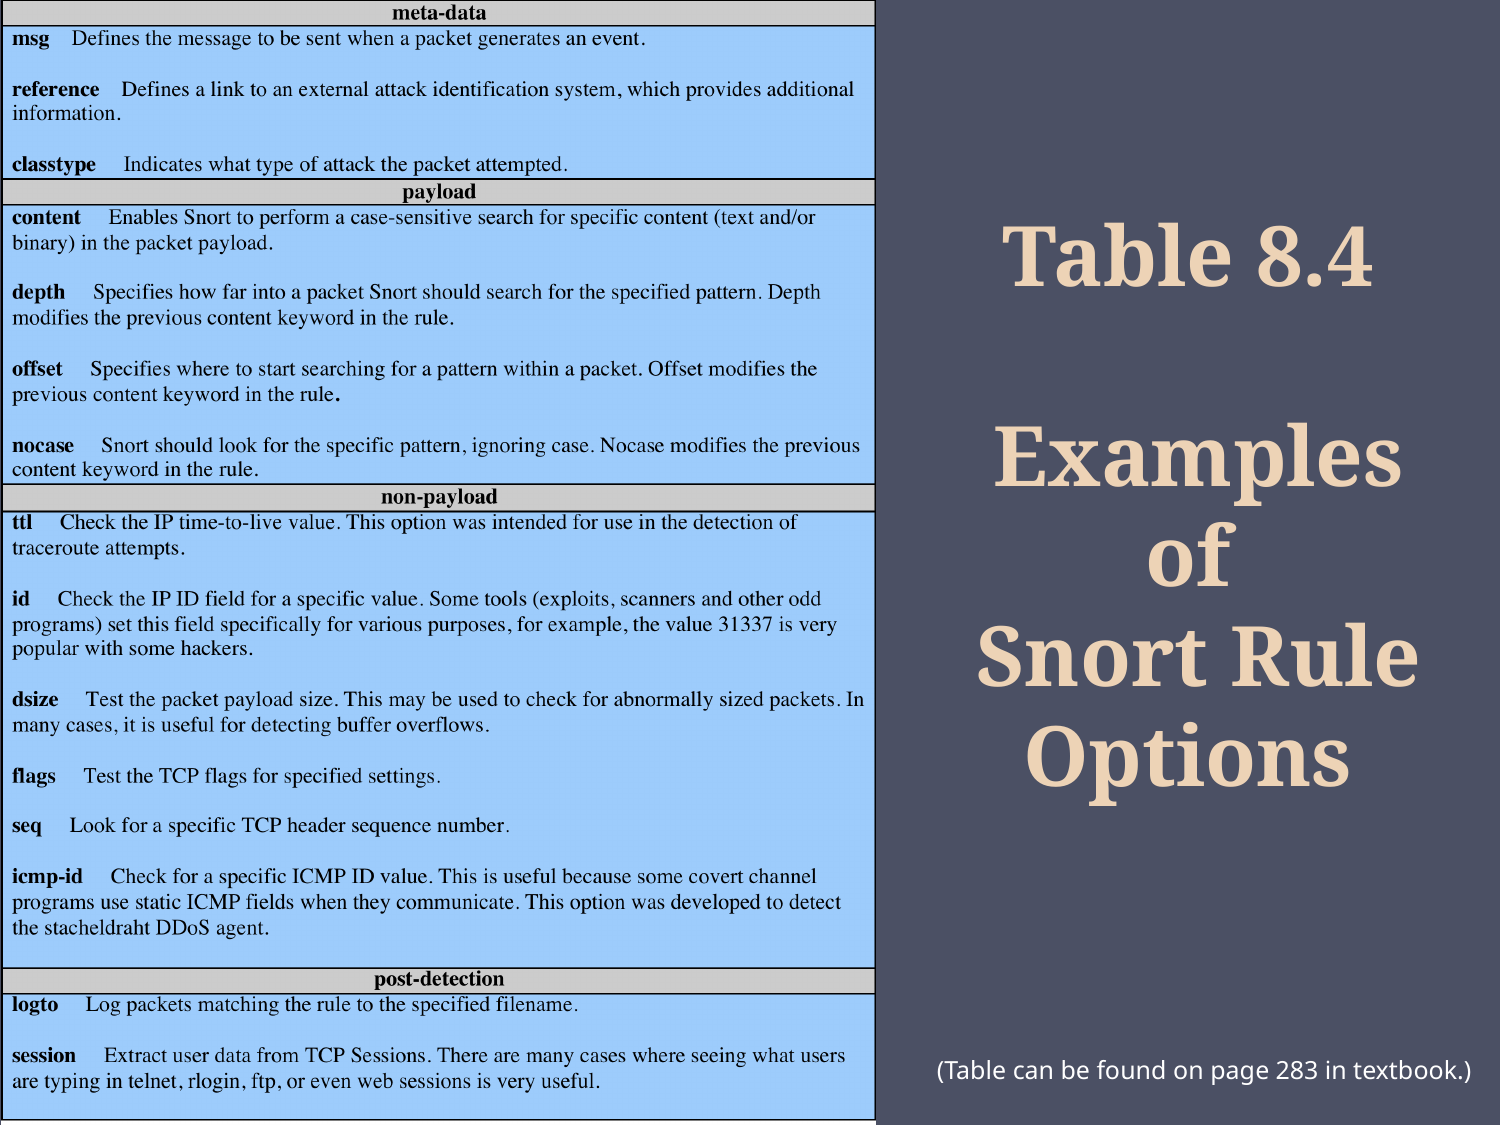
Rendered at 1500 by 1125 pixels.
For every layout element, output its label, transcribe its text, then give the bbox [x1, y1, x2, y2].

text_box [1, 0, 876, 1125]
text_box Table 8.4 Examples of Snort Rule Options [927, 196, 1471, 811]
text_box (Table can be found on page 283 in textbook.) [922, 1046, 1488, 1092]
